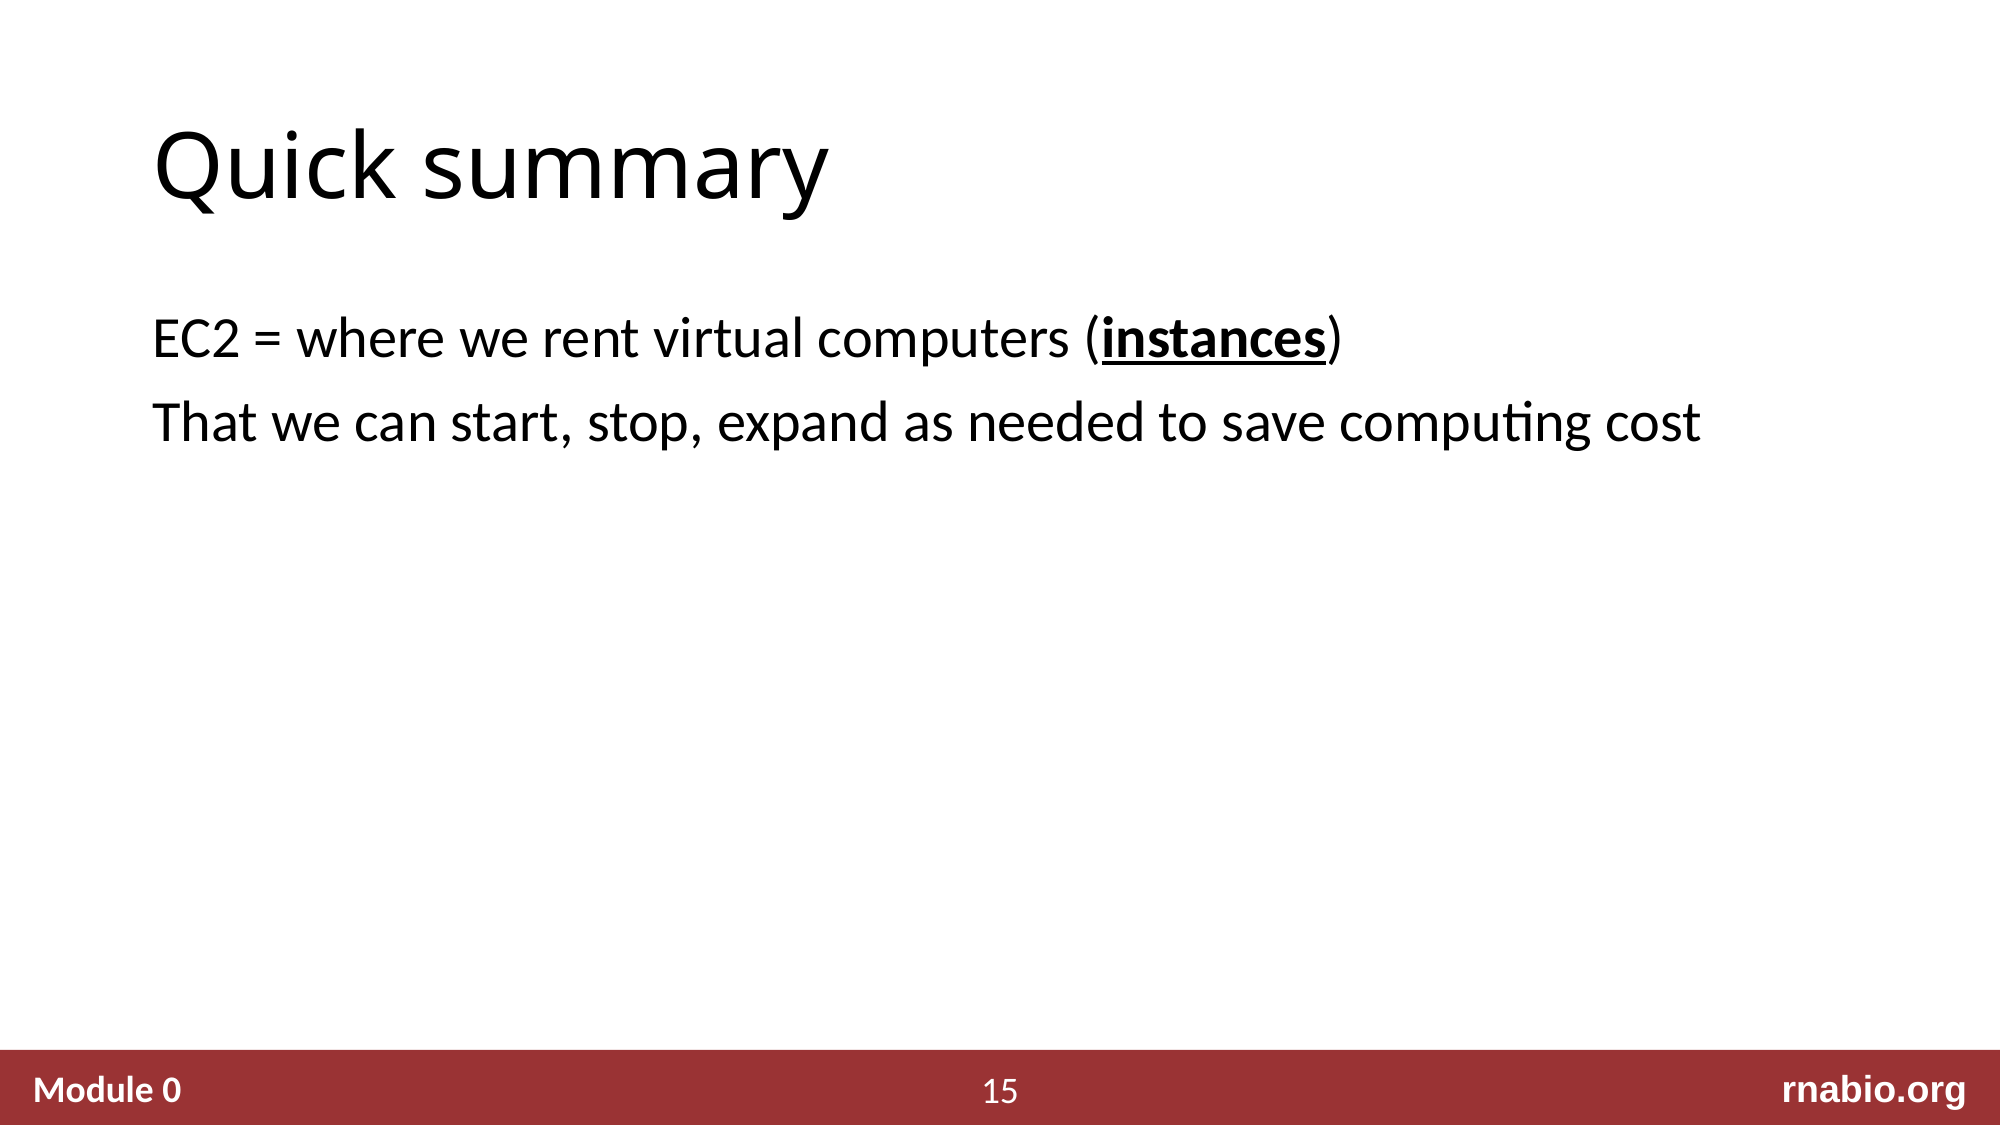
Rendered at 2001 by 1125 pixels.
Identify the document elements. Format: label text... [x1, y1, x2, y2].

list EC2 = where we rent virtual computers (instances) That we can start, stop, expand as needed to save computing cost [137, 299, 1863, 1014]
title Quick summary [137, 59, 1863, 278]
